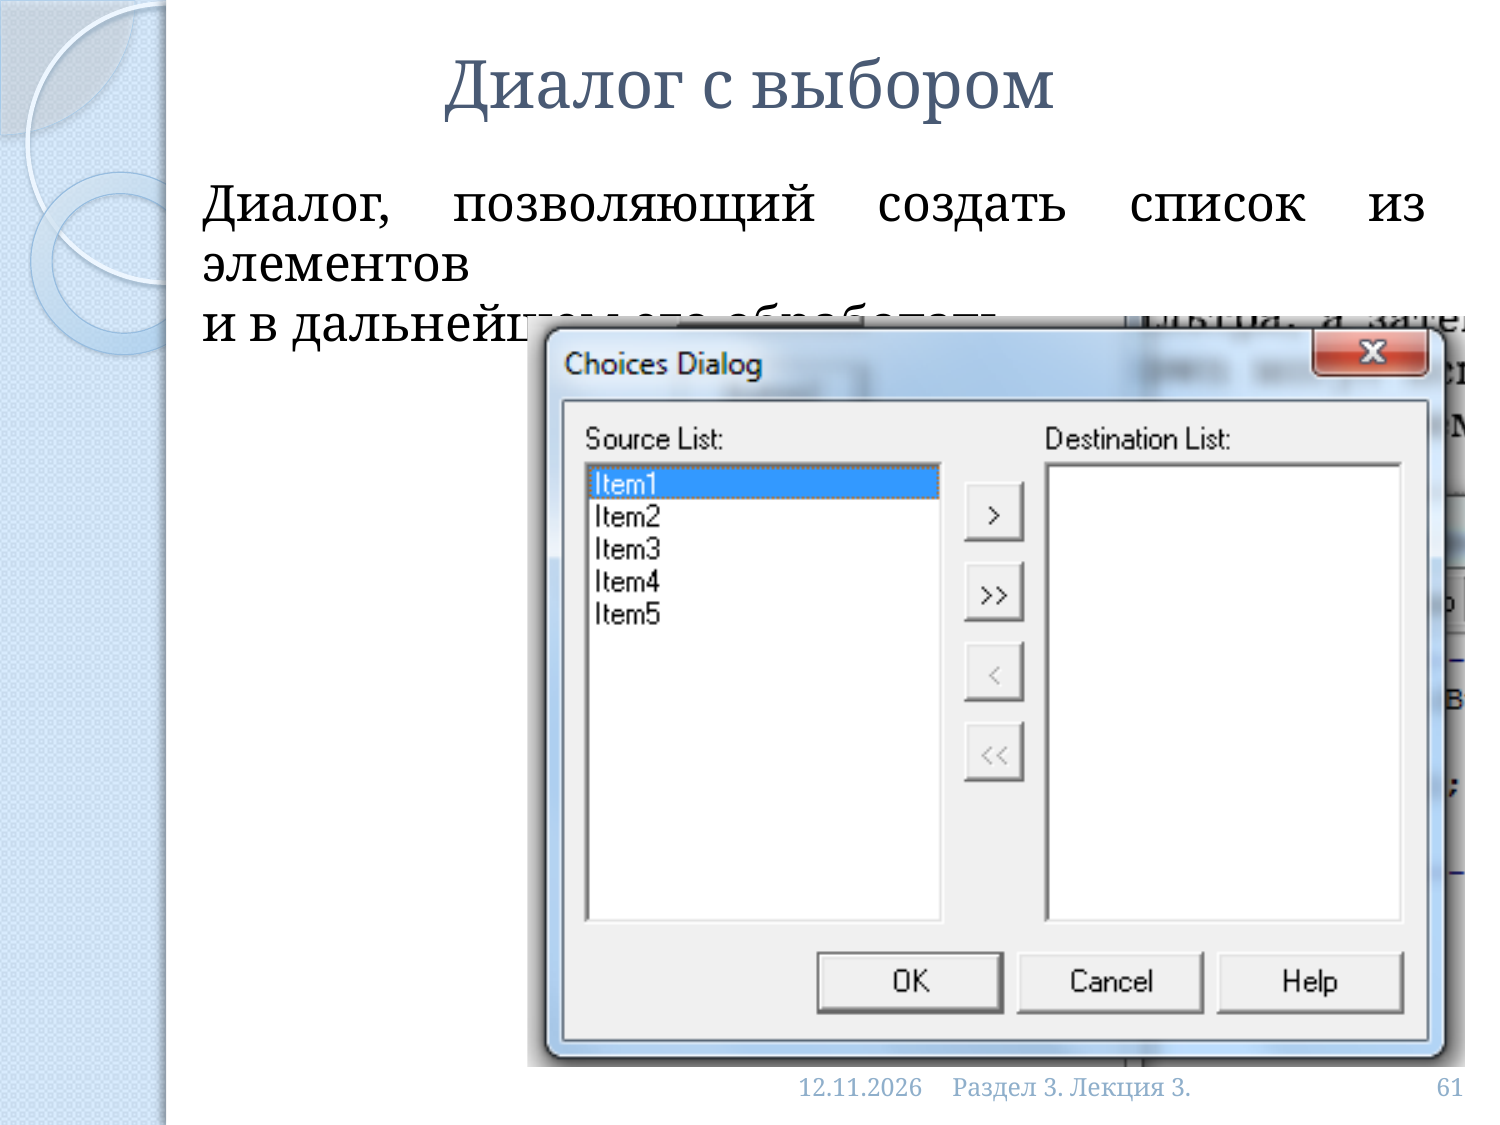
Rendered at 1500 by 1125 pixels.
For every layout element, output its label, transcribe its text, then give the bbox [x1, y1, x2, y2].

text_box Диалог с выбором [316, 11, 1184, 153]
picture [527, 316, 1466, 1067]
slide_number 61 [1413, 1034, 1488, 1113]
text_box Диалог, позволяющий создать список из элементов и в дальнейшем его обработать. [187, 163, 1442, 359]
footer Раздел 3. Лекция 3. [938, 1078, 1413, 1113]
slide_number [587, 1078, 938, 1113]
